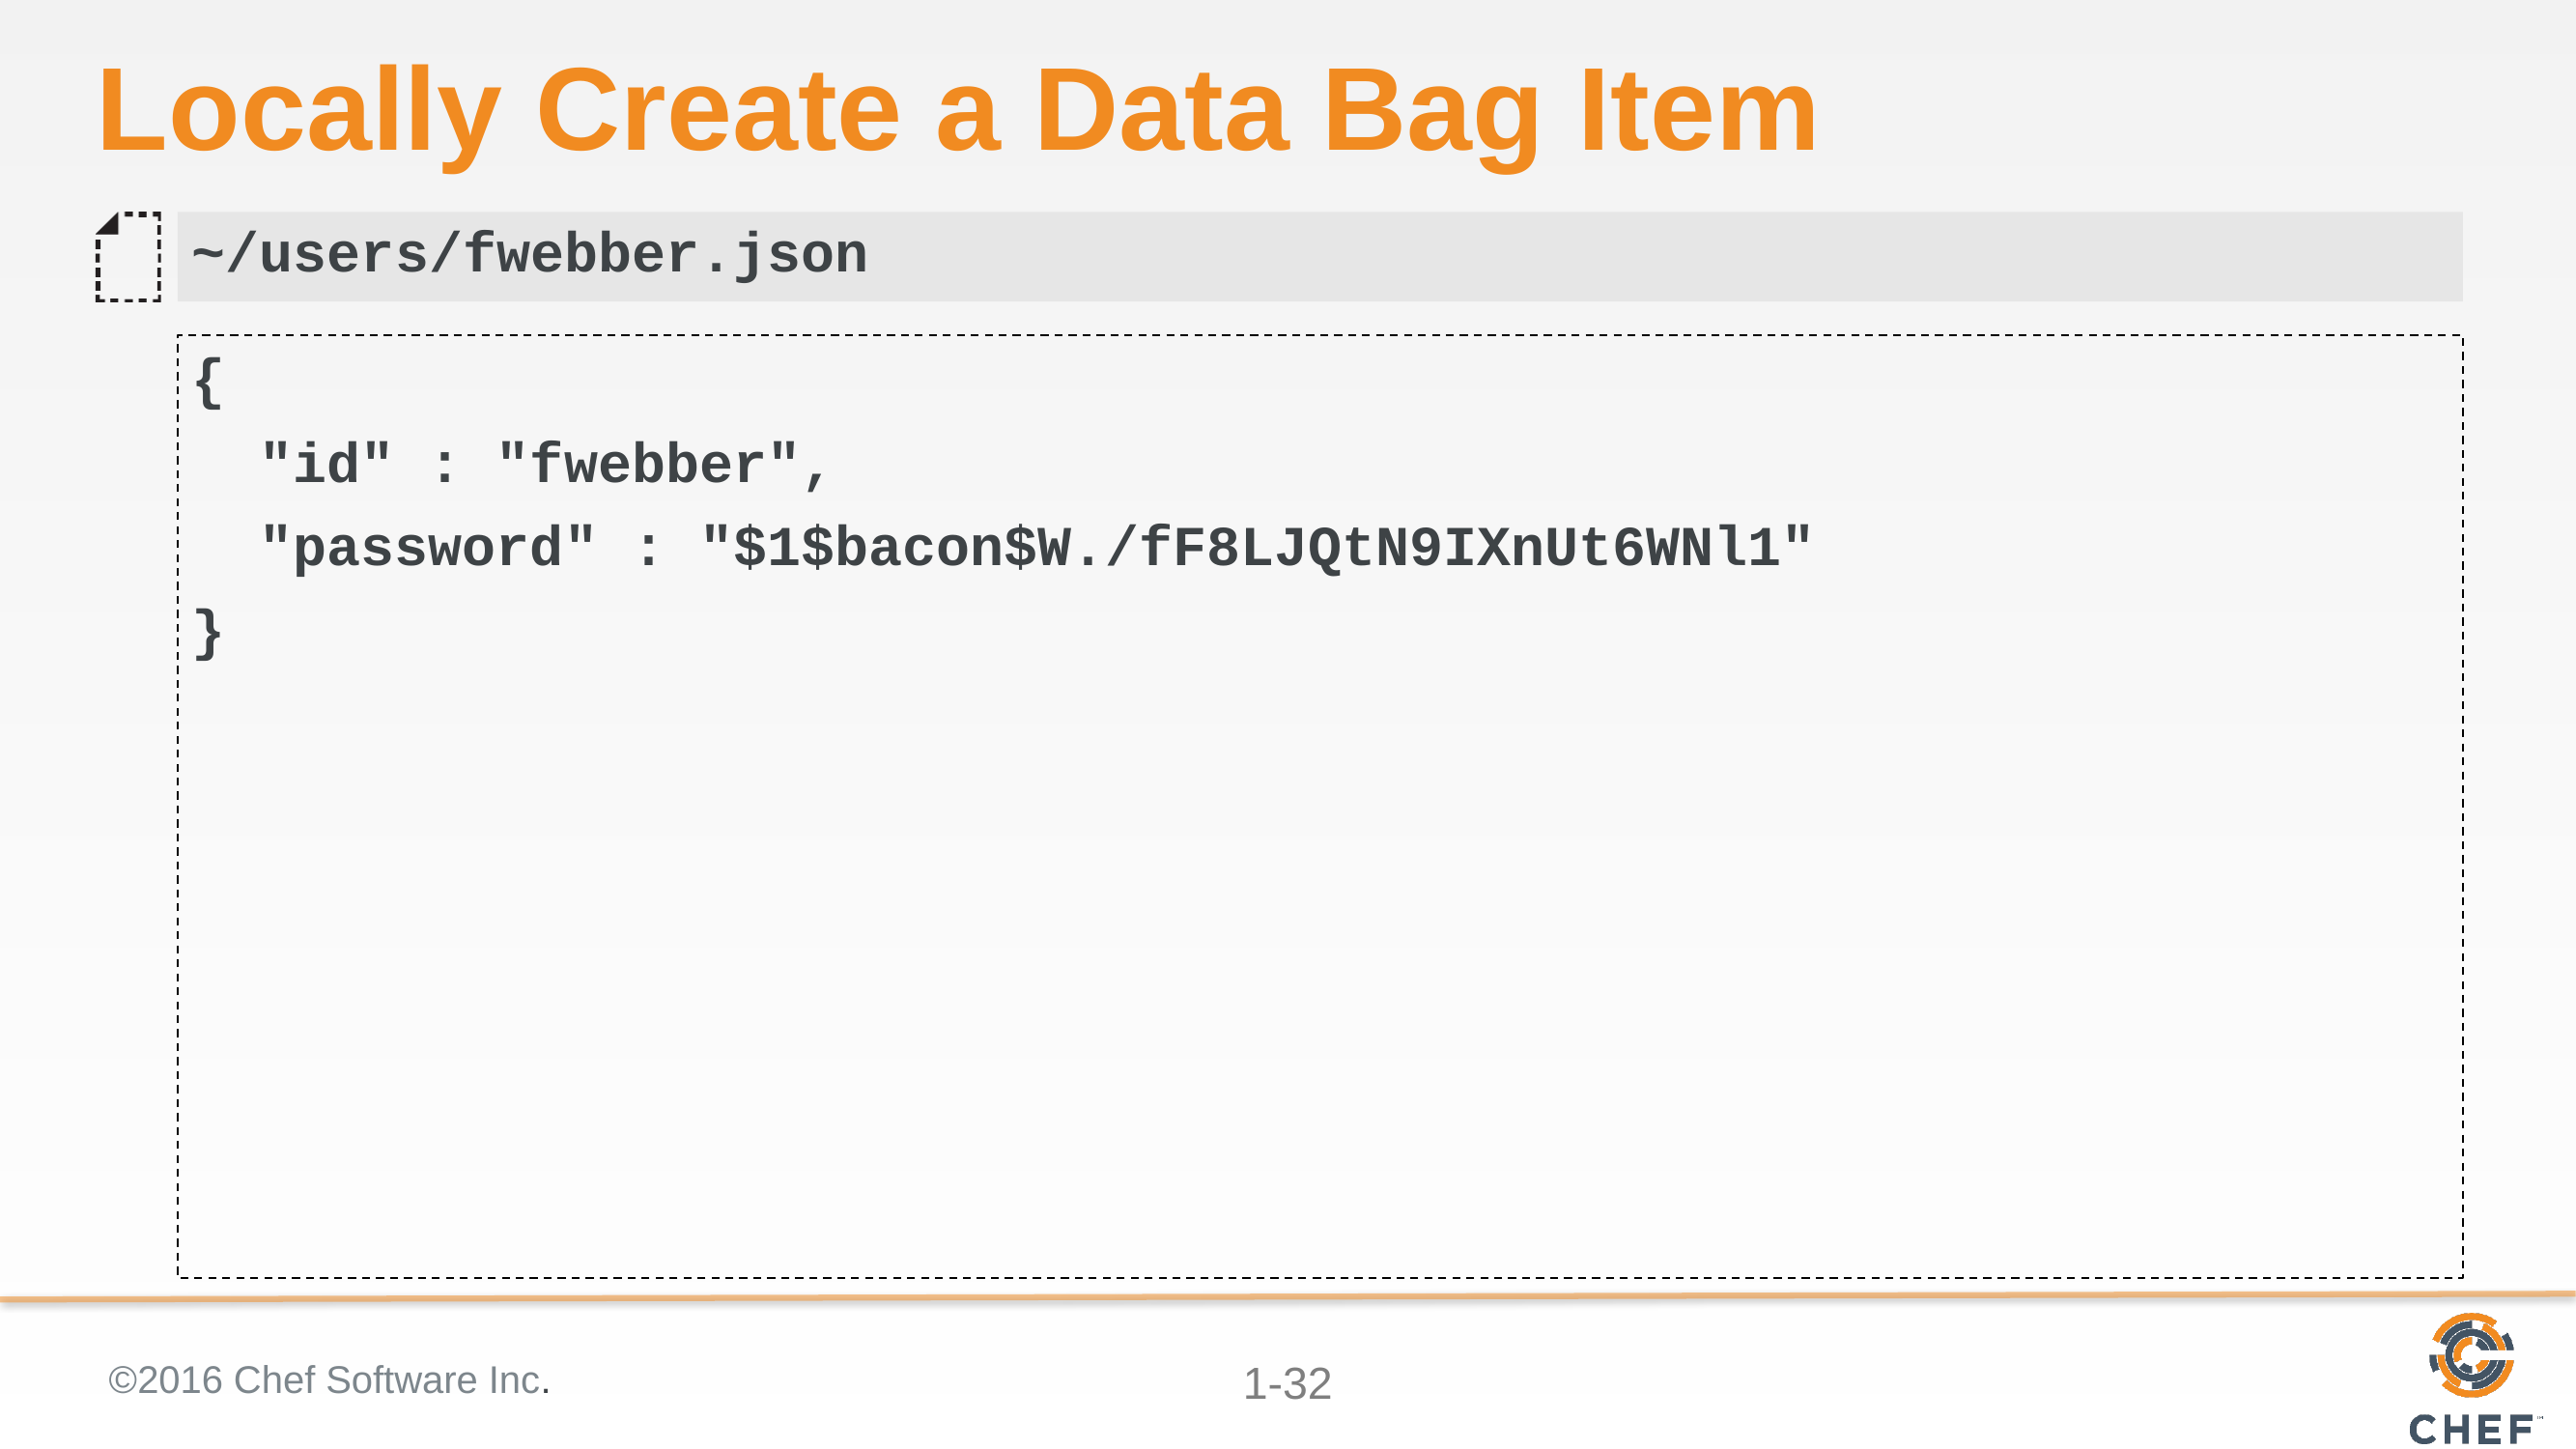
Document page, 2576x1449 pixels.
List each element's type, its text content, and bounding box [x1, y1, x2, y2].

picture [2399, 1297, 2551, 1449]
list { "id" : "fwebber", "password" : "$1$bacon$W./fF8LJQtN9IXnUt6WNl1" } [177, 334, 2464, 1279]
list ~/users/fwebber.json [177, 212, 2463, 302]
title Locally Create a Data Bag Item [96, 48, 2463, 180]
